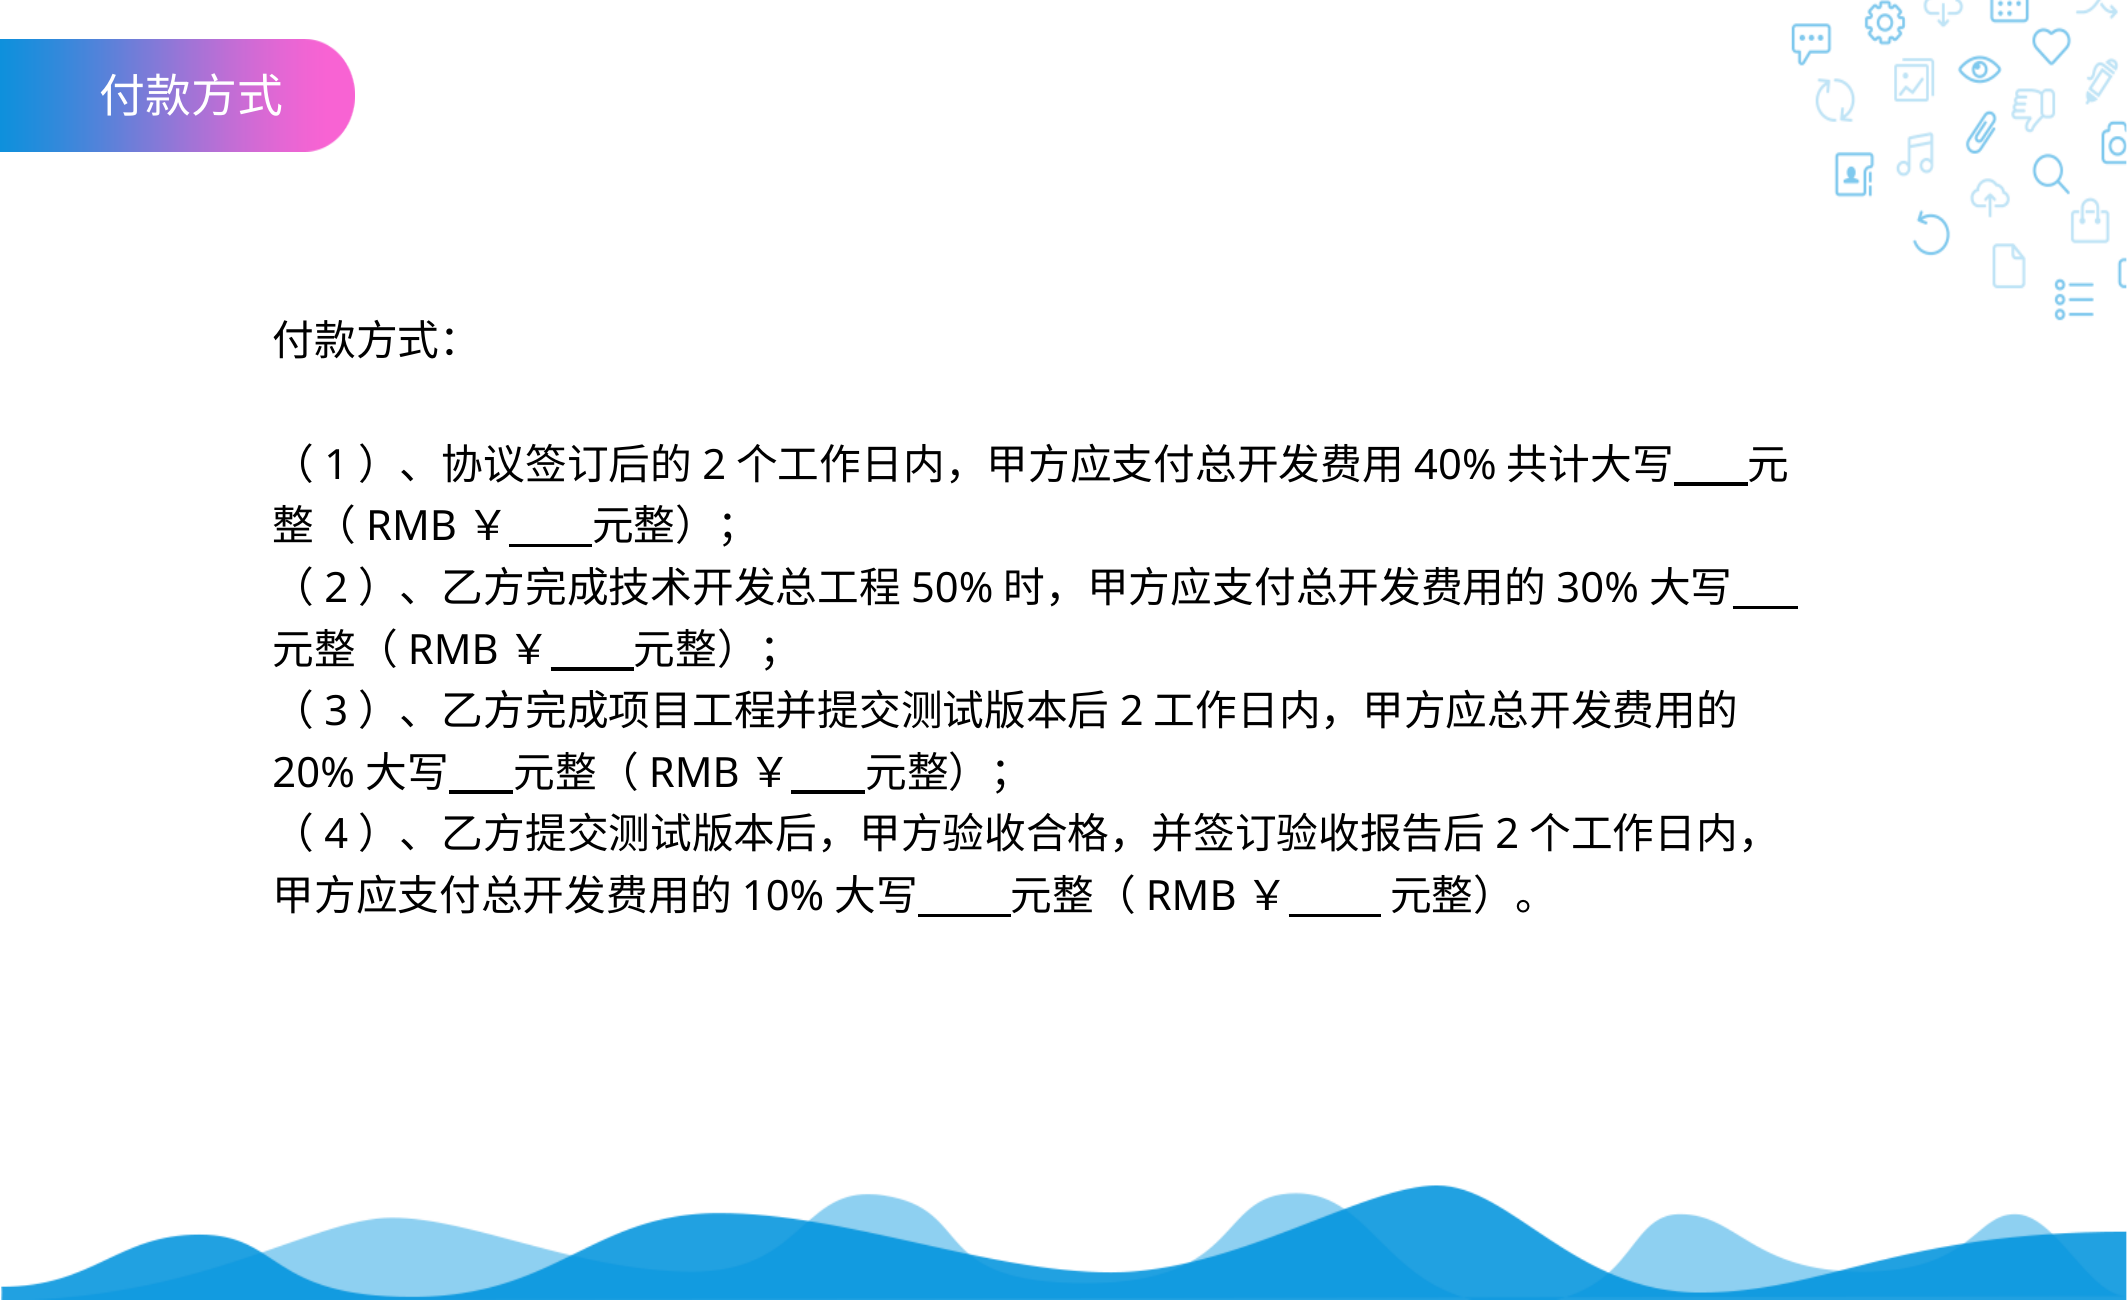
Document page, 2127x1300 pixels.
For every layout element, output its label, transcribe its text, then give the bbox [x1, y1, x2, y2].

picture [0, 0, 2127, 1300]
text_box 付款方式： （1）、协议签订后的2个工作日内，甲方应支付总开发费用40%共计大写 元整（RMB￥ 元整）； （2）、乙方完成技术开发总工程50%时，甲方应支付总开发费用的30%大写 元整（RMB￥ 元整）； （3）、乙方完成项目工程并提交测试版本后2工作日内，甲方应总开发费用的20%大写 元整（RMB￥ 元整）； （4）、乙方提交测试版本后，甲方验收合格，并签订验收报告后2个工作日内，甲方应支付总开发费用的10%大写 元整（RMB￥ 元整）。 [256, 305, 1815, 928]
